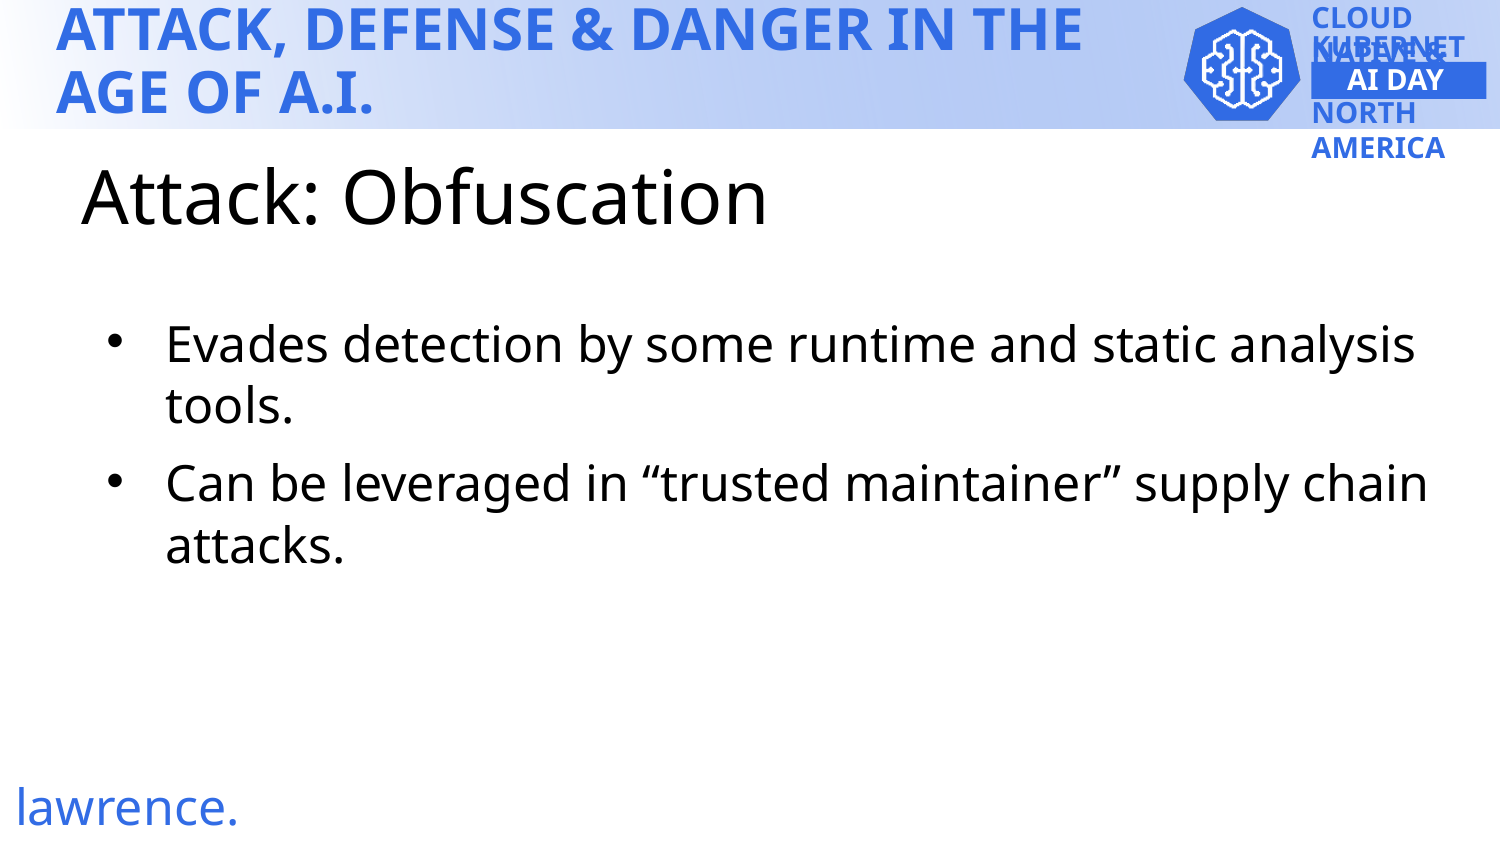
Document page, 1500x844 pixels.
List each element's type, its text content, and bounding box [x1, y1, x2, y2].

list [54, 282, 1446, 741]
text_box Evades detection by some runtime and static analysis tools. Can be leveraged in “trusted maintainer” supply chain attacks. [79, 307, 1471, 766]
picture [1183, 7, 1301, 121]
list Attack: Obfuscation [54, 145, 1446, 261]
